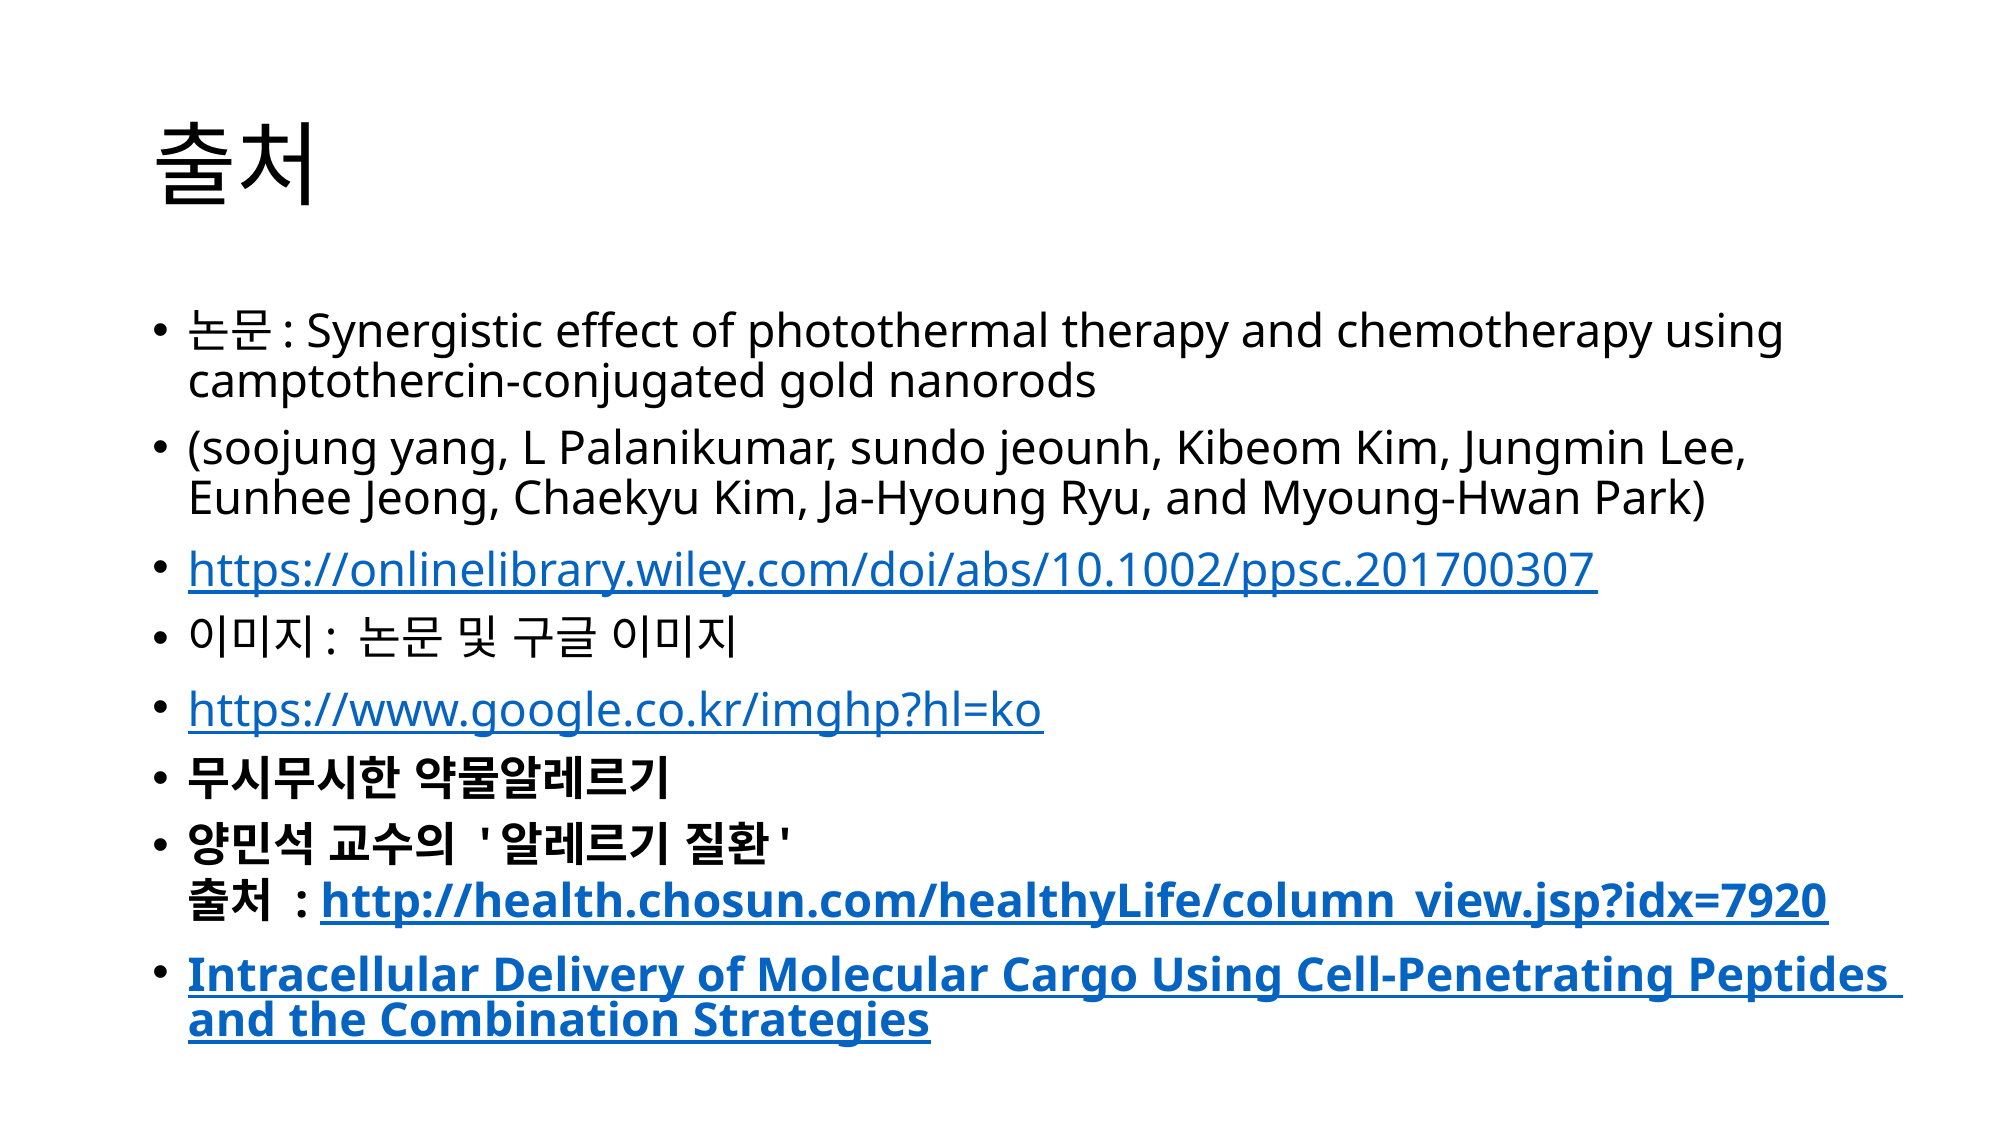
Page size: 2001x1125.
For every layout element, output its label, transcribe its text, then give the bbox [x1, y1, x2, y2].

title 출처 [137, 59, 1863, 278]
list 논문: Synergistic effect of photothermal therapy and chemotherapy using camptothercin-conjugated gold nanorods (soojung yang, L Palanikumar, sundo jeounh, Kibeom Kim, Jungmin Lee, Eunhee Jeong, Chaekyu Kim, Ja-Hyoung Ryu, and Myoung-Hwan Park) https://onlinelibrary.wiley.com/doi/abs/10.1002/ppsc.201700307 이미지: 논문 및 구글 이미지 https://www.google.co.kr/imghp?hl=ko 무시무시한 약물알레르기 양민석 교수의 '알레르기 질환' 출처 : http://health.chosun.com/healthyLife/column_view.jsp?idx=7920 Intracellular Delivery of Molecular Cargo Using Cell-Penetrating Peptides and the Combination Strategies [137, 299, 1917, 1014]
